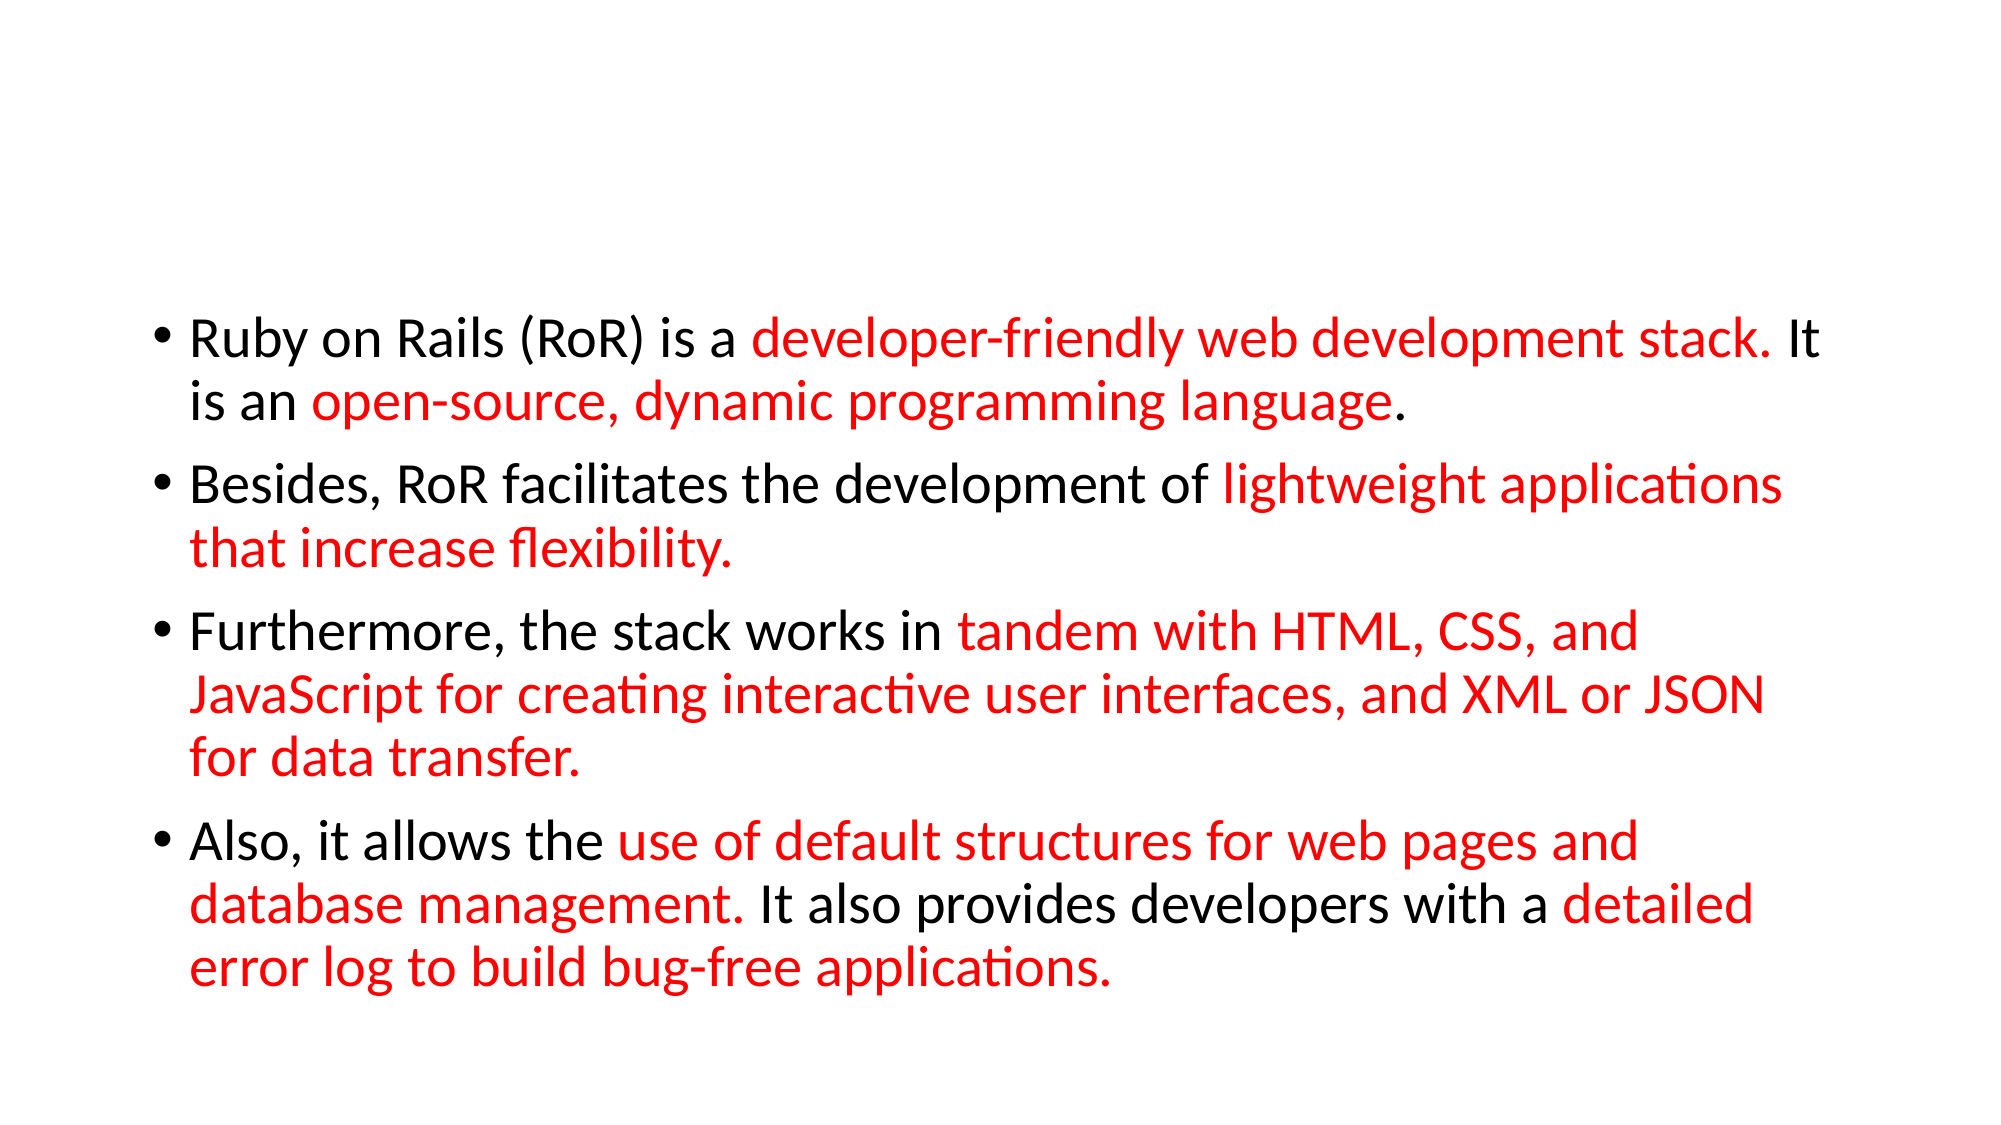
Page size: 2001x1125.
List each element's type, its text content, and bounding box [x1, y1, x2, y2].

list Ruby on Rails (RoR) is a developer-friendly web development stack. It is an open-source, dynamic programming language. Besides, RoR facilitates the development of lightweight applications that increase flexibility. Furthermore, the stack works in tandem with HTML, CSS, and JavaScript for creating interactive user interfaces, and XML or JSON for data transfer. Also, it allows the use of default structures for web pages and database management. It also provides developers with a detailed error log to build bug-free applications. [137, 299, 1863, 1014]
